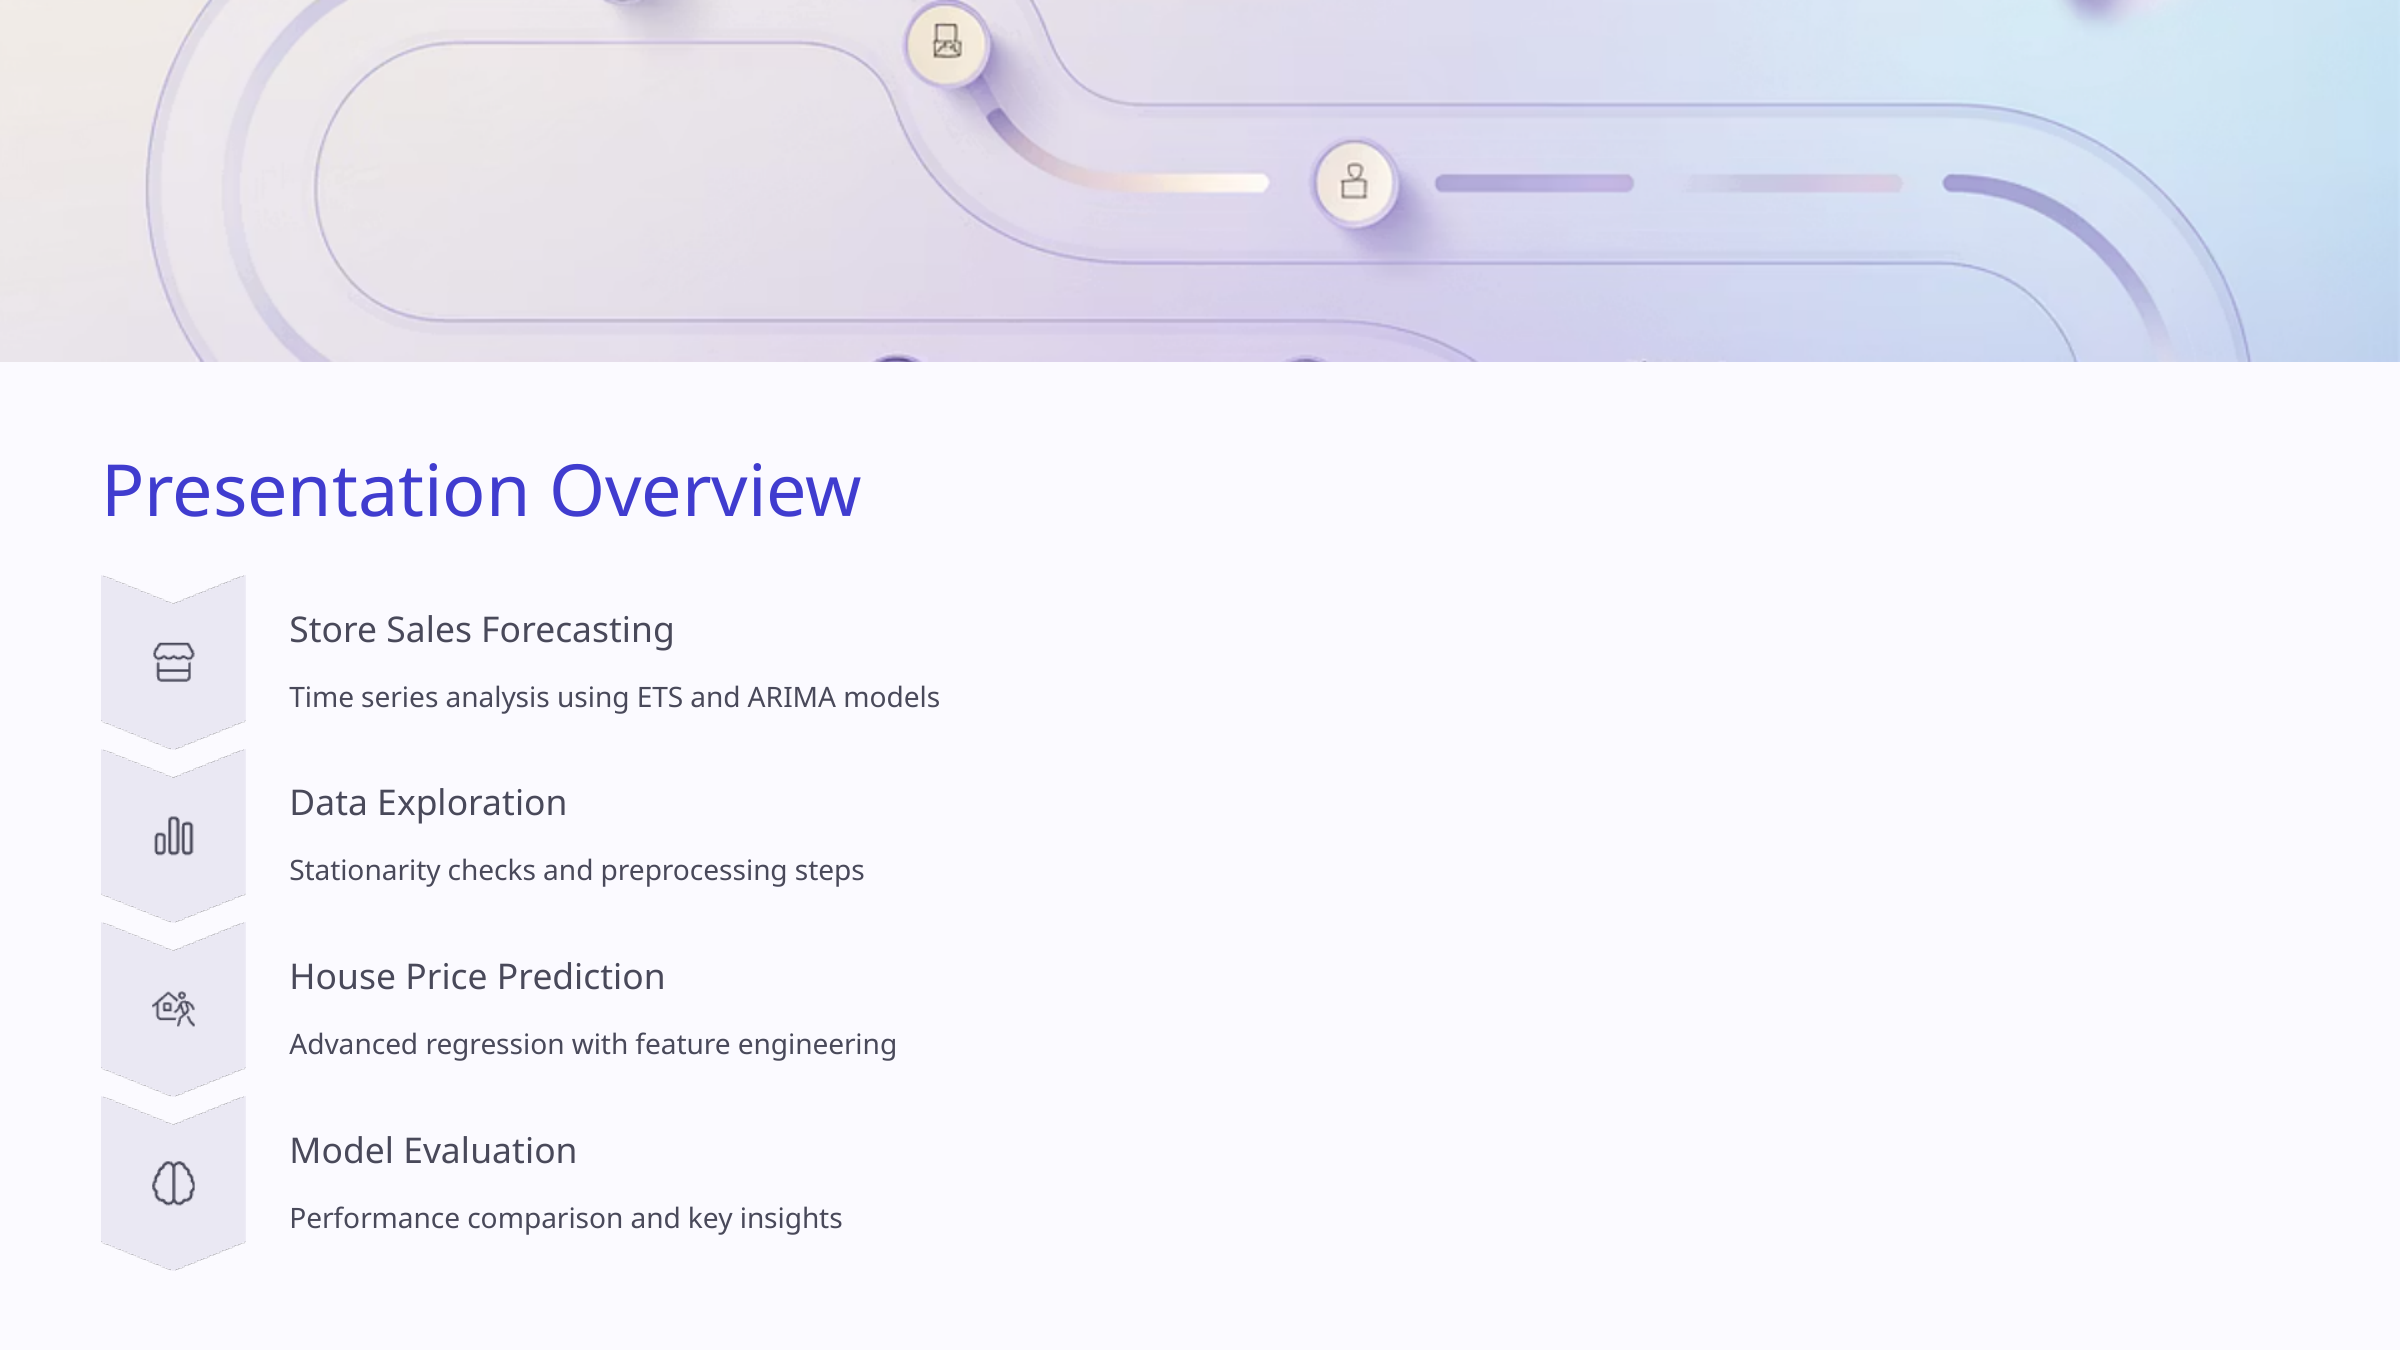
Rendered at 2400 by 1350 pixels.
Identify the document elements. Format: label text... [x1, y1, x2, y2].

text_box Model Evaluation [289, 1125, 652, 1171]
picture [0, 0, 2400, 362]
text_box Store Sales Forecasting [289, 604, 713, 650]
picture [101, 575, 246, 1271]
text_box Advanced regression with feature engineering [289, 1014, 2299, 1061]
text_box Stationarity checks and preprocessing steps [289, 840, 2299, 887]
text_box House Price Prediction [289, 951, 716, 997]
text_box Data Exploration [289, 778, 652, 824]
text_box Time series analysis using ETS and ARIMA models [289, 666, 2299, 714]
text_box Performance comparison and key insights [289, 1187, 2299, 1235]
text_box Presentation Overview [101, 441, 946, 533]
